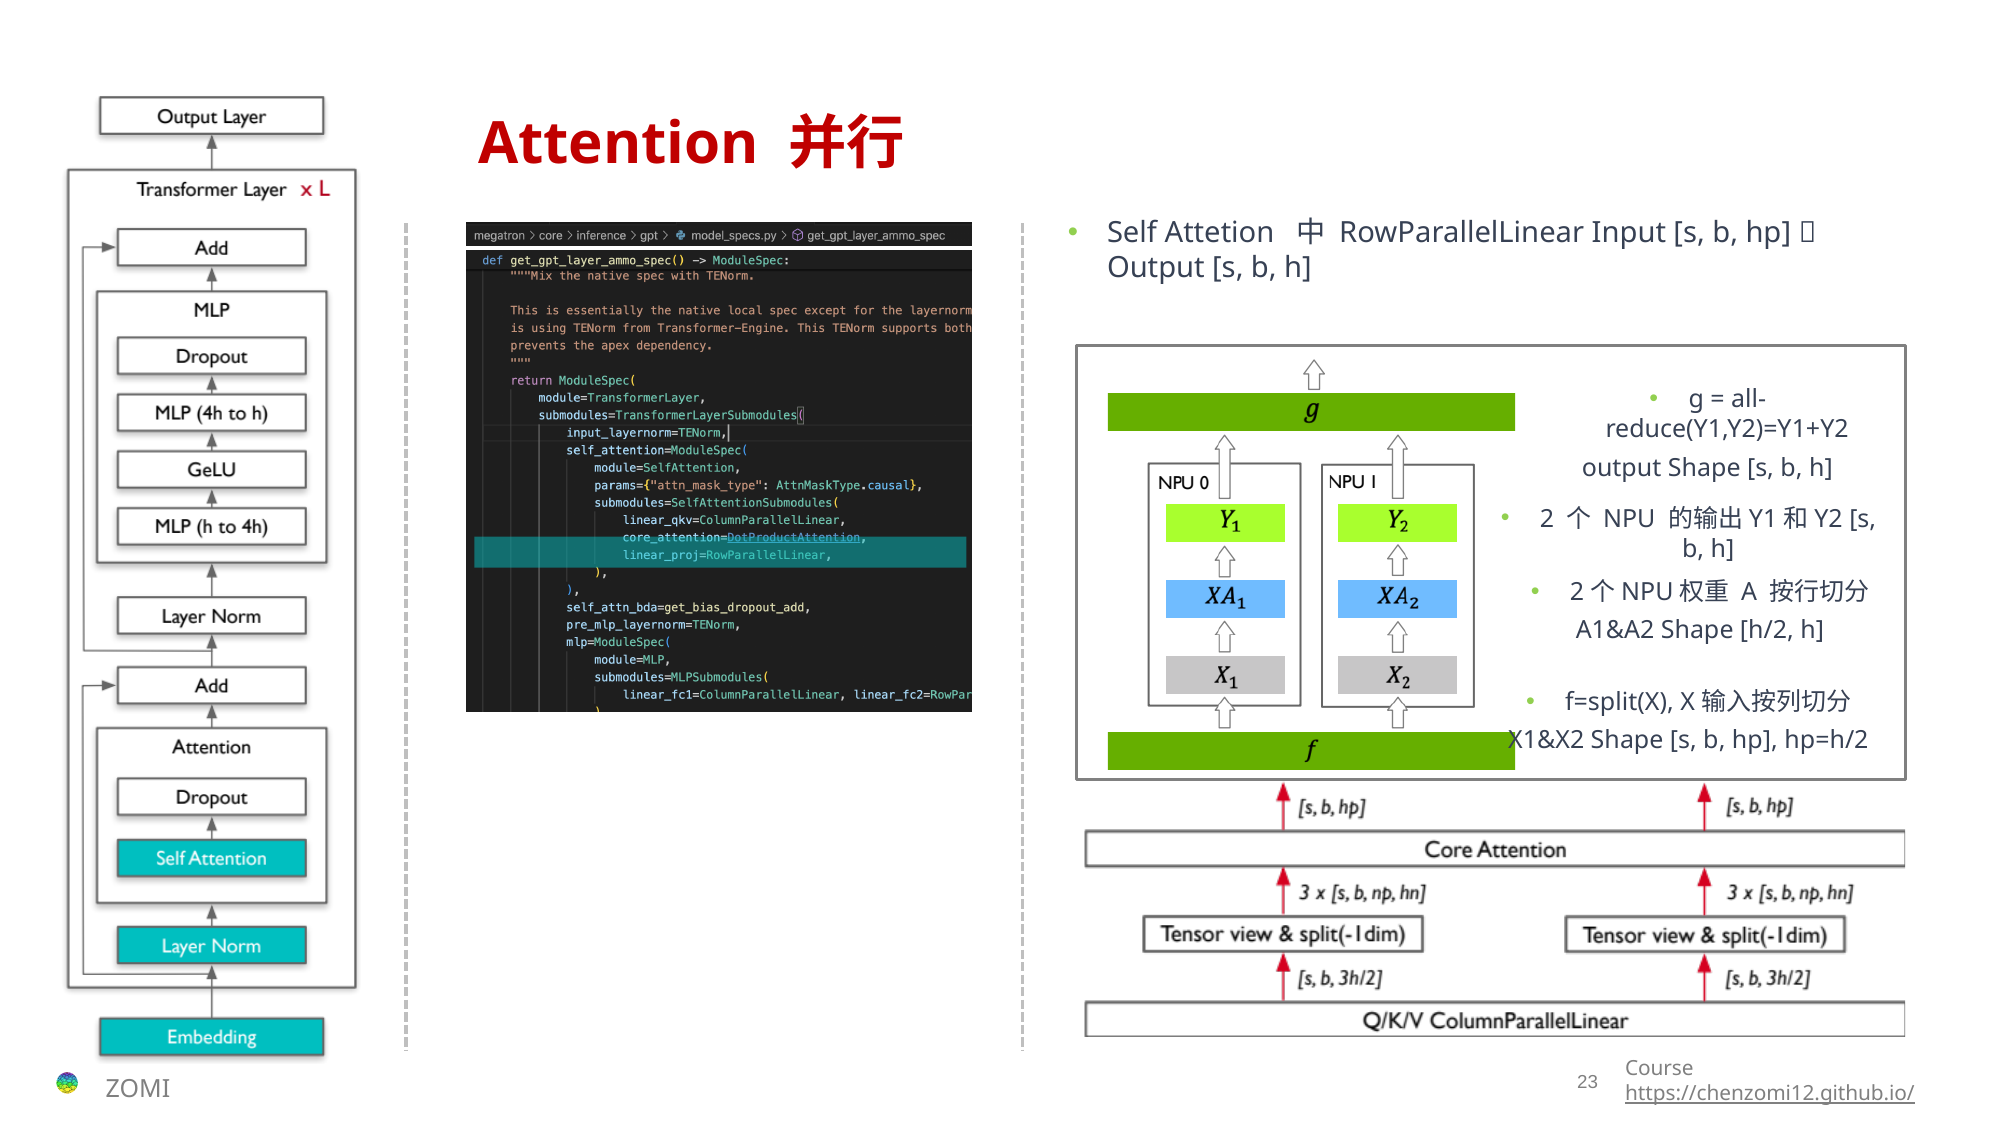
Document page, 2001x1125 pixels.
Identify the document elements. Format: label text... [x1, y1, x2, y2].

picture [465, 222, 972, 247]
text_box [1075, 343, 1907, 782]
title Attention 并行 [463, 91, 1927, 189]
picture [57, 1073, 77, 1093]
text_box g = all-reduce(Y1,Y2)=Y1+Y2 output Shape [s, b, h] [1520, 375, 1898, 489]
list Self Attetion 中 RowParallelLinear Input [s, b, hp]  Output [s, b, h] [1053, 206, 1927, 1047]
text_box 2个NPU权重 A 按行切分 A1&A2 Shape [h/2, h] [1520, 568, 1904, 652]
picture [59, 91, 362, 1065]
picture [1107, 358, 1516, 771]
picture [1084, 779, 1906, 1038]
text_box 2 个 NPU 的输出Y1和Y2 [s, b, h] [1520, 494, 1898, 568]
text_box f=split(X), X输入按列切分 X1&X2 Shape [s, b, hp], hp=h/2 [1520, 678, 1893, 762]
picture [465, 249, 972, 712]
